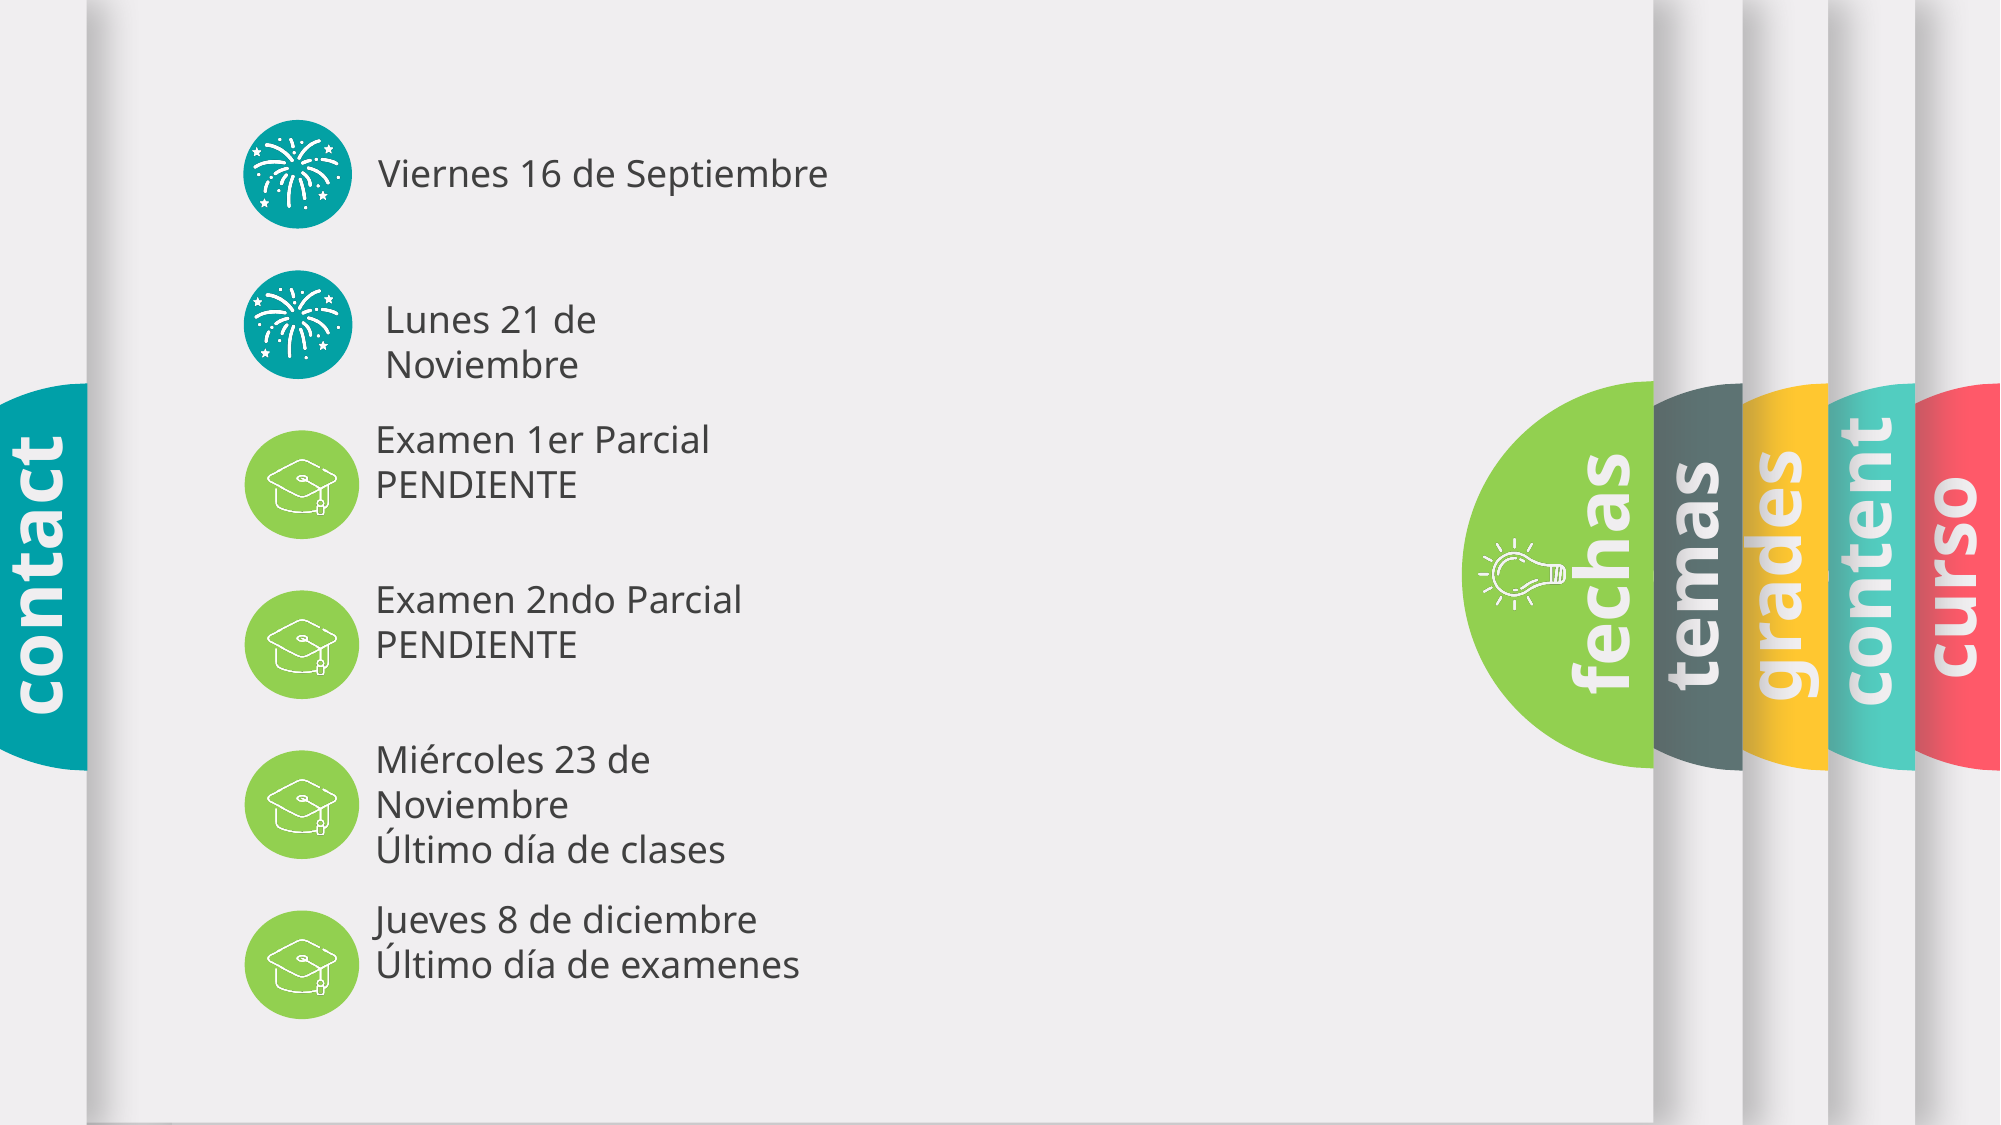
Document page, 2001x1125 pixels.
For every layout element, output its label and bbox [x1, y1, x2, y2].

text_box [244, 888, 832, 1020]
text_box [88, 0, 1654, 1123]
text_box [243, 119, 851, 229]
text_box [1829, 0, 1916, 1125]
text_box [244, 728, 832, 860]
text_box [172, 0, 1743, 1125]
text_box [244, 568, 832, 700]
text_box [1916, 0, 2000, 1125]
text_box [244, 408, 832, 540]
text_box [243, 270, 764, 380]
text_box [1743, 0, 1829, 1125]
text_box [0, 0, 88, 1125]
